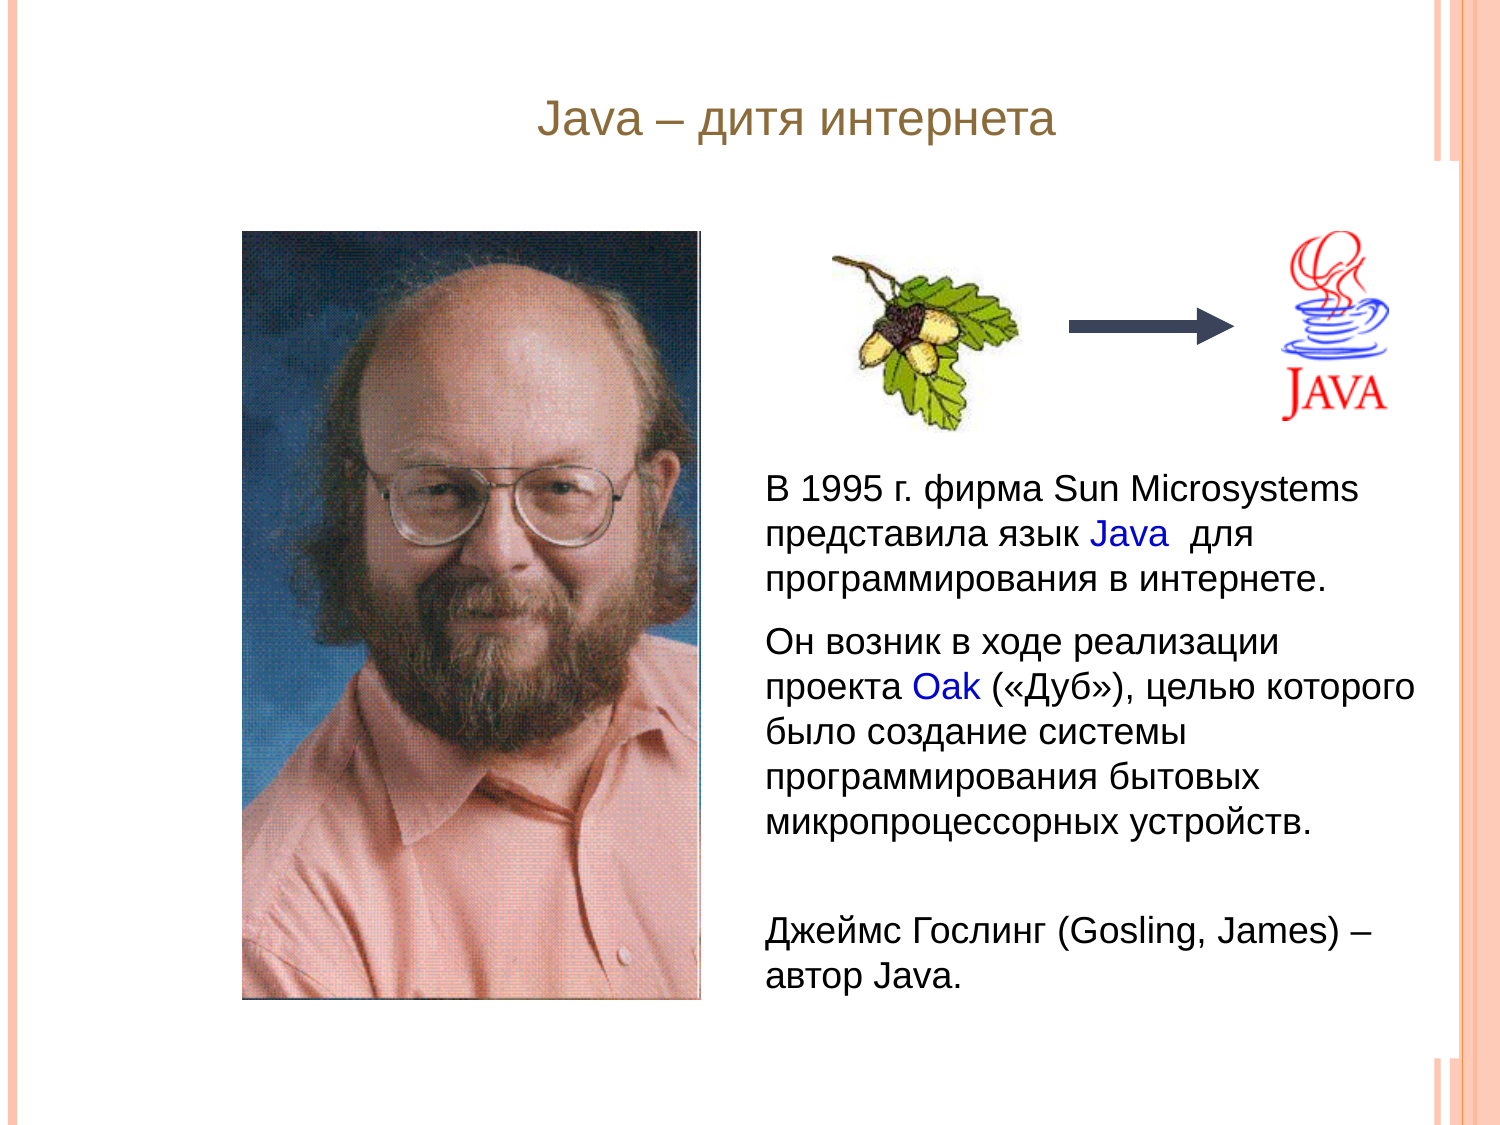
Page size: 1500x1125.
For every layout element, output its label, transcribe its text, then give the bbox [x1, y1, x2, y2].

text_box Java – дитя интернета [278, 78, 1316, 154]
text_box В 1995 г. фирма Sun Microsystems представила язык Java для программирования в интернете. Он возник в ходе реализации проекта Oak («Дуб»), целью которого было создание системы программирования бытовых микропроцессорных устройств. Джеймс Гослинг (Gosling, James) – автор Java. [749, 456, 1436, 1013]
picture [241, 231, 701, 1000]
picture [832, 255, 1022, 434]
text_box [183, 160, 1459, 1059]
picture [1281, 231, 1389, 422]
